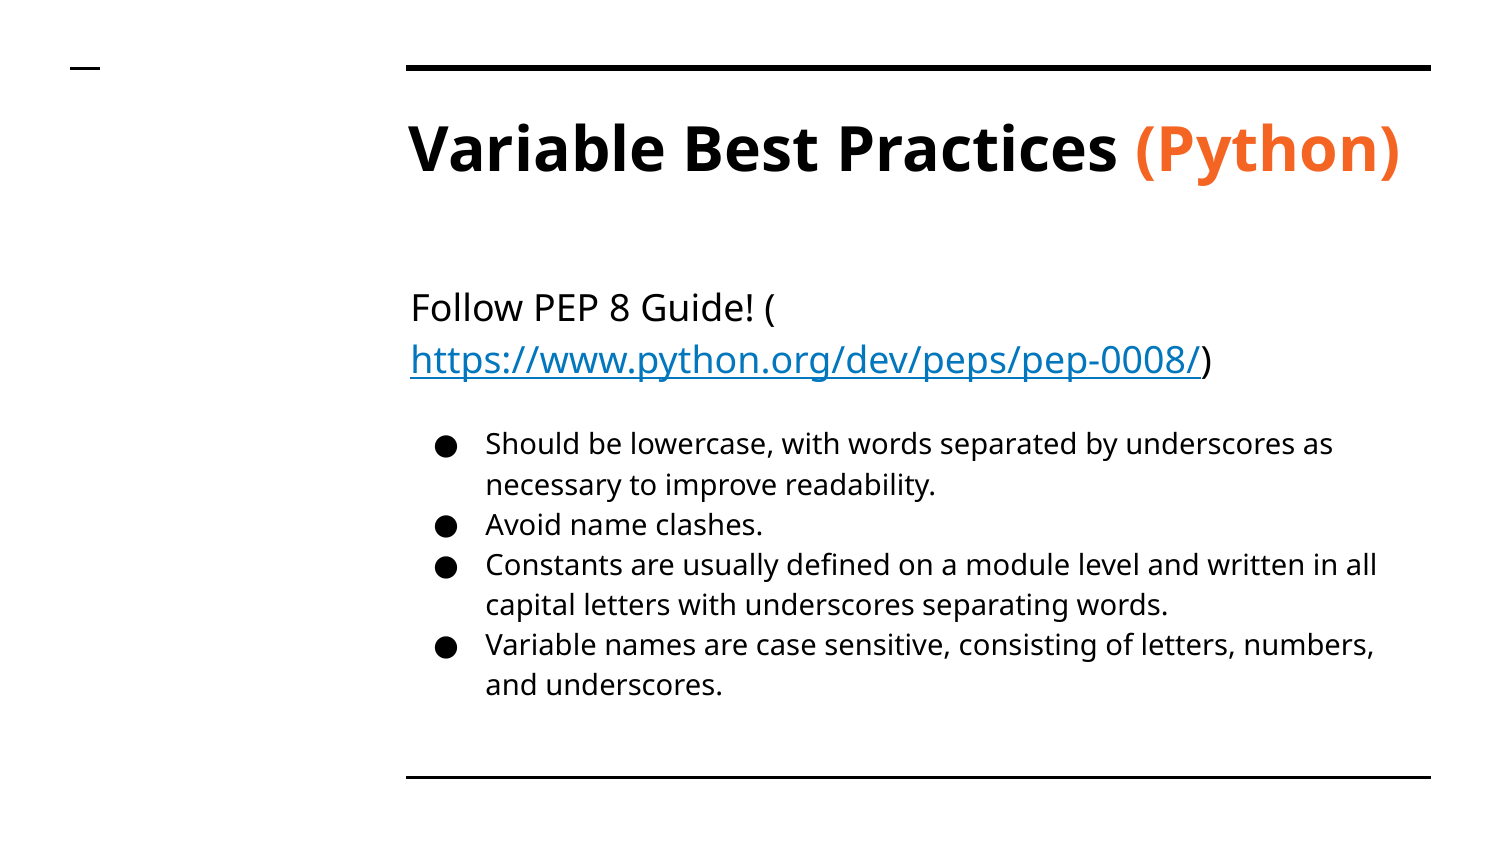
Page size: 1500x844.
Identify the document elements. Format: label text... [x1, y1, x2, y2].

list Follow PEP 8 Guide! (https://www.python.org/dev/peps/pep-0008/) Should be lowercase, with words separated by underscores as necessary to improve readability. Avoid name clashes. Constants are usually defined on a module level and written in all capital letters with underscores separating words. Variable names are case sensitive, consisting of letters, numbers, and underscores. [395, 261, 1433, 755]
title Variable Best Practices (Python) [393, 94, 1431, 199]
